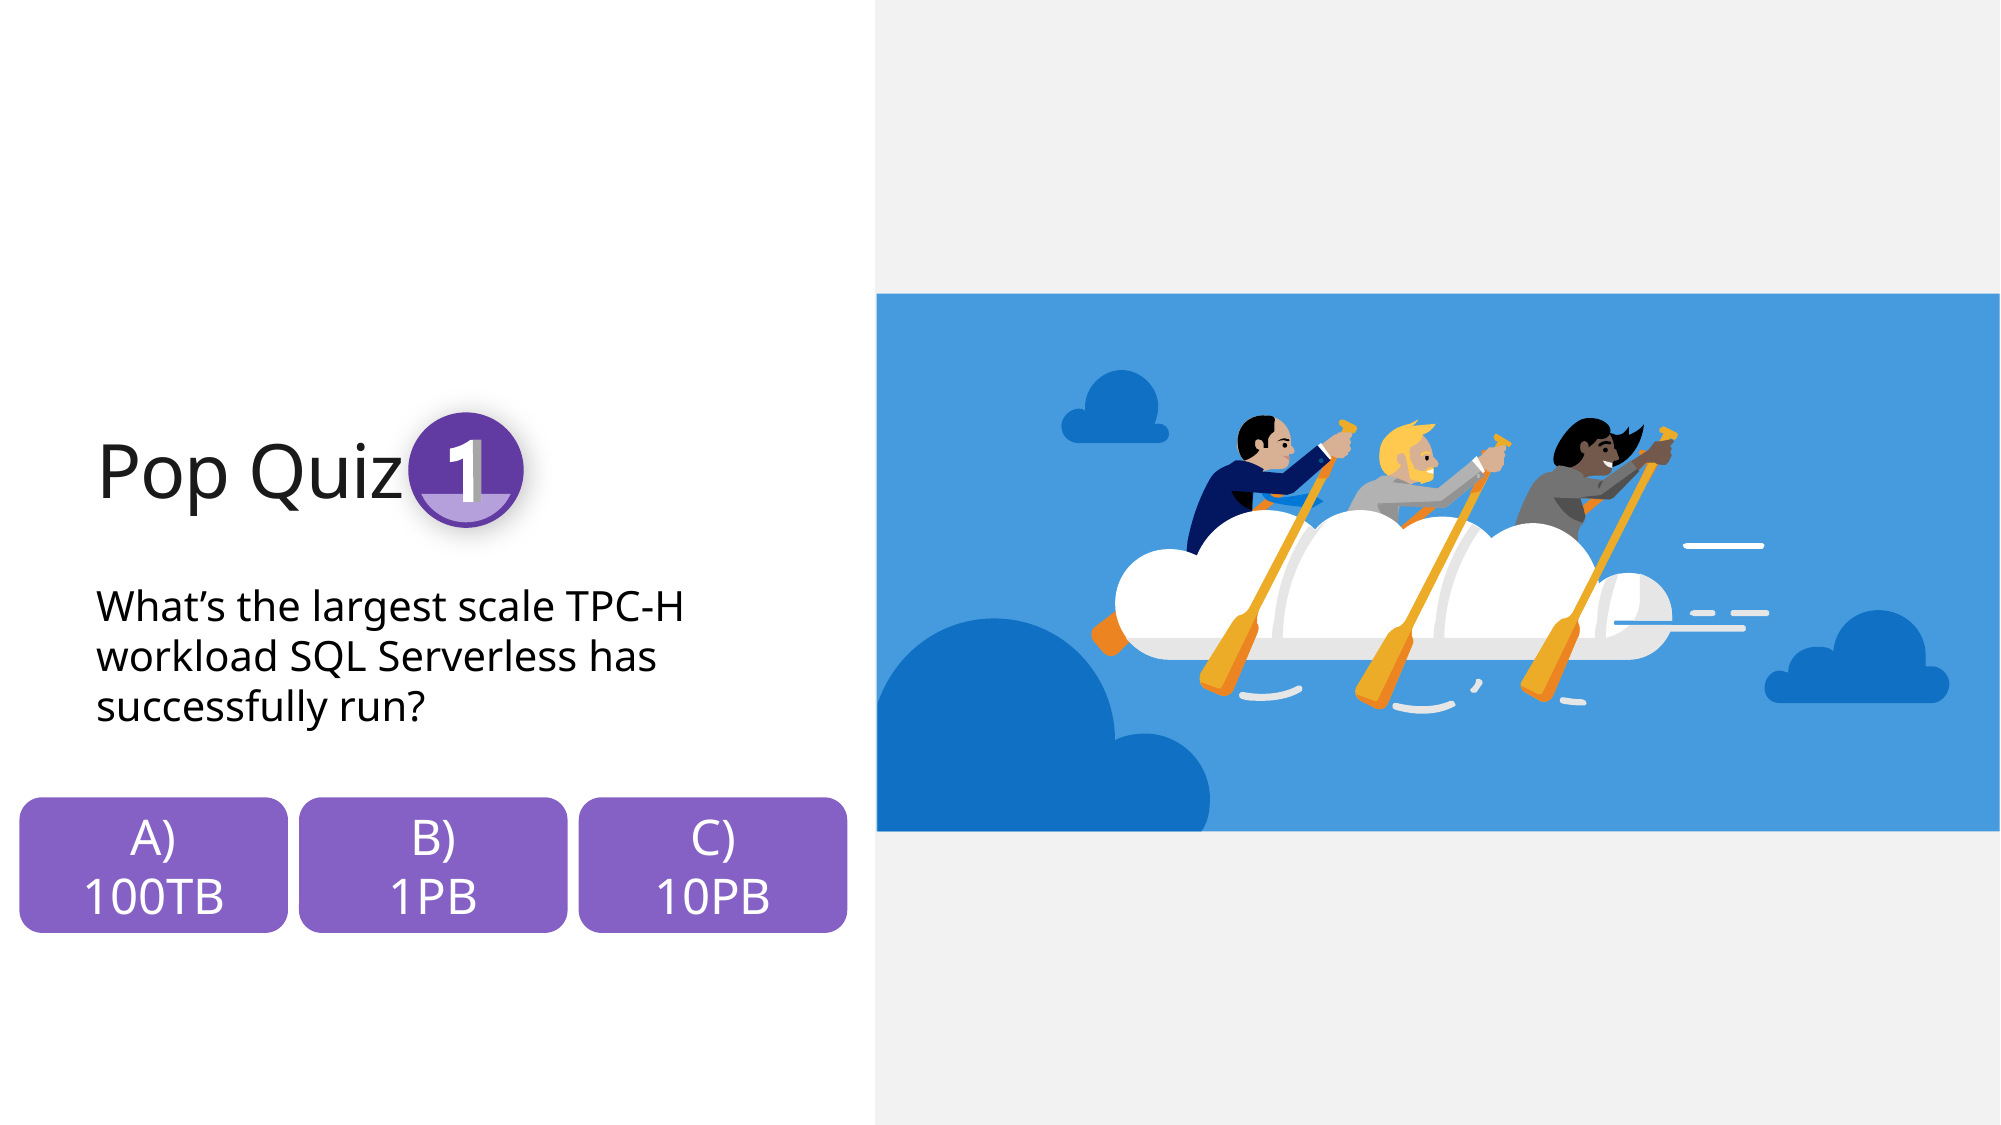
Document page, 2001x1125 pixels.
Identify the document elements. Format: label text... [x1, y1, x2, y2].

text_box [407, 412, 524, 529]
text_box A) 100TB [18, 796, 289, 934]
title Pop Quiz [96, 423, 407, 515]
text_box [876, 293, 2000, 832]
text_box B) 1PB [298, 796, 569, 934]
list What’s the largest scale TPC-H workload SQL Serverless has successfully run? [96, 579, 845, 681]
text_box C) 10PB [577, 796, 849, 934]
